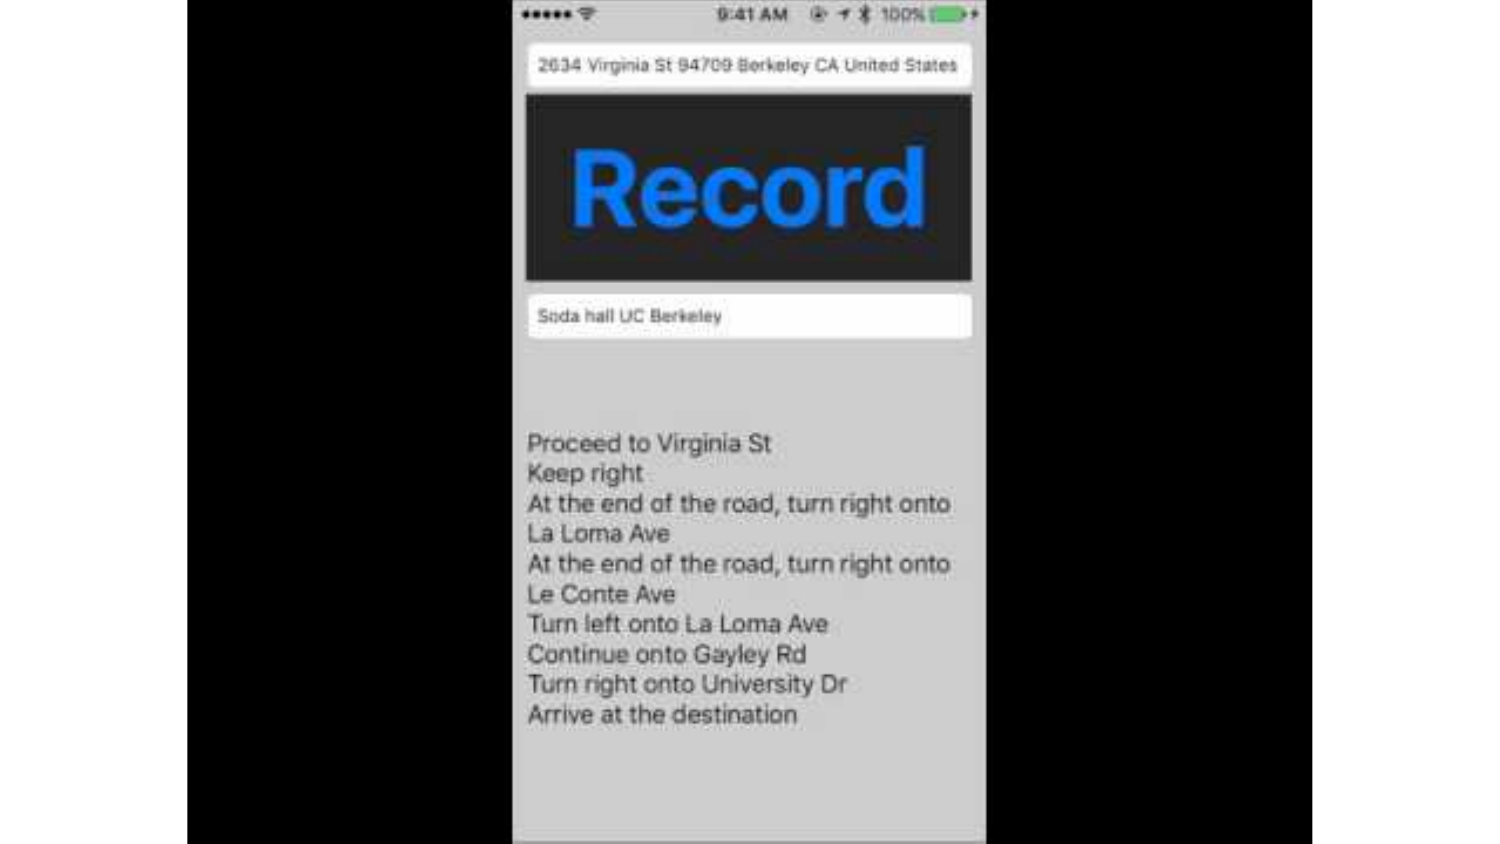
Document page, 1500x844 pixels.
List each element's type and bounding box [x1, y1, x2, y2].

text_box [187, 0, 1313, 844]
